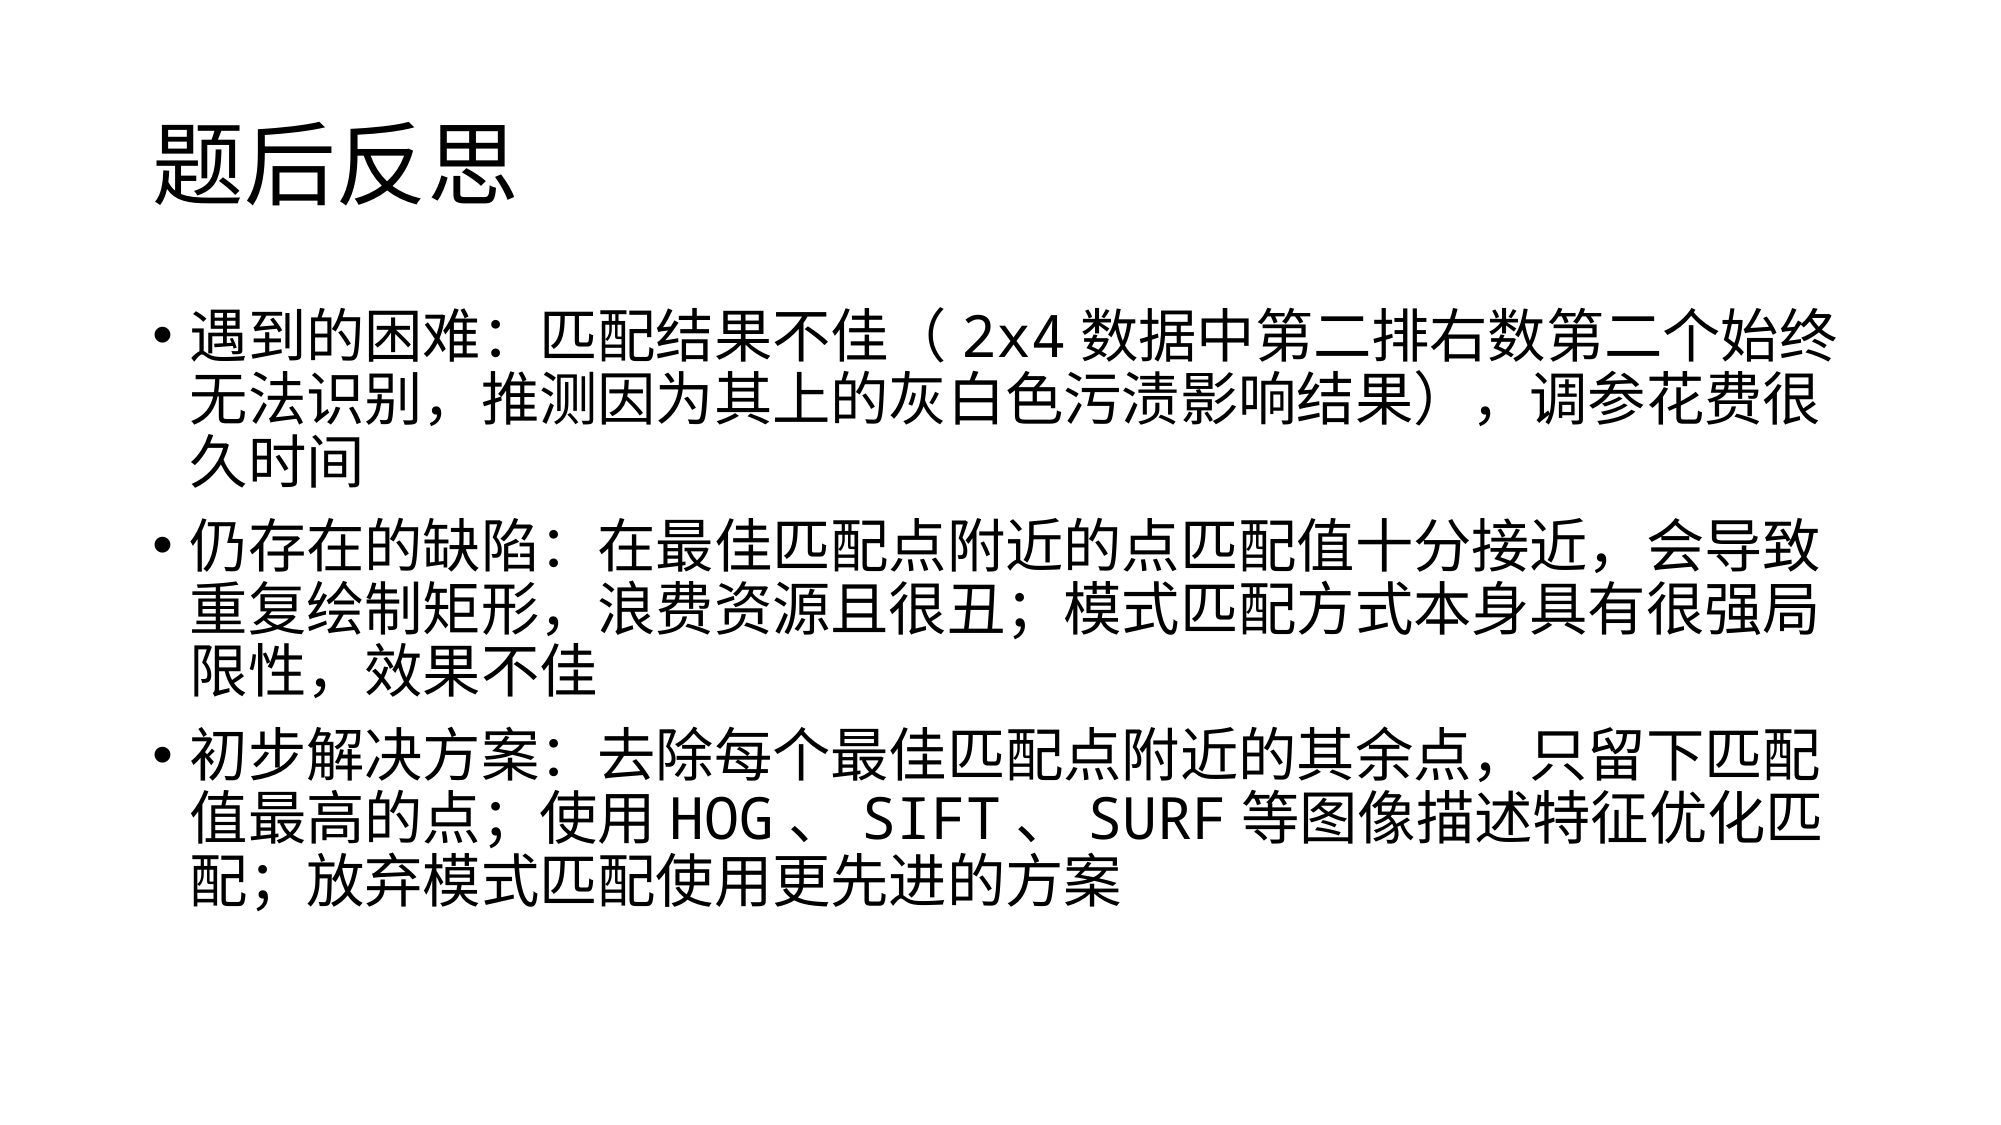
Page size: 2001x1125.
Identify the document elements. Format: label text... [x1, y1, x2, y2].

list 遇到的困难：匹配结果不佳（2x4数据中第二排右数第二个始终无法识别，推测因为其上的灰白色污渍影响结果），调参花费很久时间 仍存在的缺陷：在最佳匹配点附近的点匹配值十分接近，会导致重复绘制矩形，浪费资源且很丑；模式匹配方式本身具有很强局限性，效果不佳 初步解决方案：去除每个最佳匹配点附近的其余点，只留下匹配值最高的点；使用HOG、SIFT、SURF等图像描述特征优化匹配；放弃模式匹配使用更先进的方案 [137, 299, 1863, 1014]
title 题后反思 [137, 59, 1863, 278]
